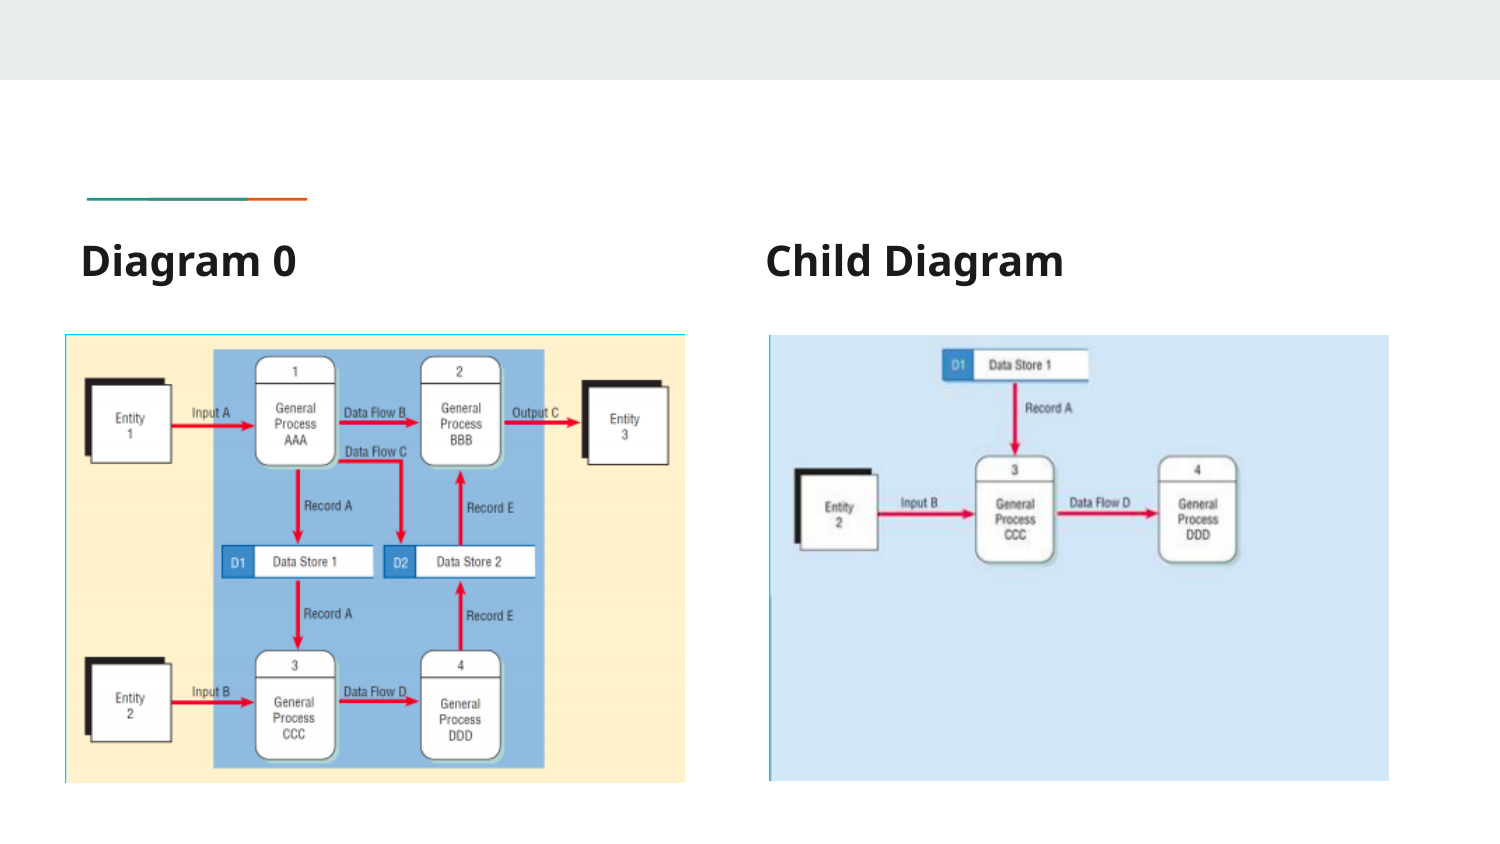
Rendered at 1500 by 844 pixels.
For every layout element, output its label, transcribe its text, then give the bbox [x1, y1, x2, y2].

picture [771, 335, 1389, 782]
title Child Diagram [750, 216, 1370, 305]
title Diagram 0 [65, 216, 685, 305]
picture [67, 336, 685, 783]
